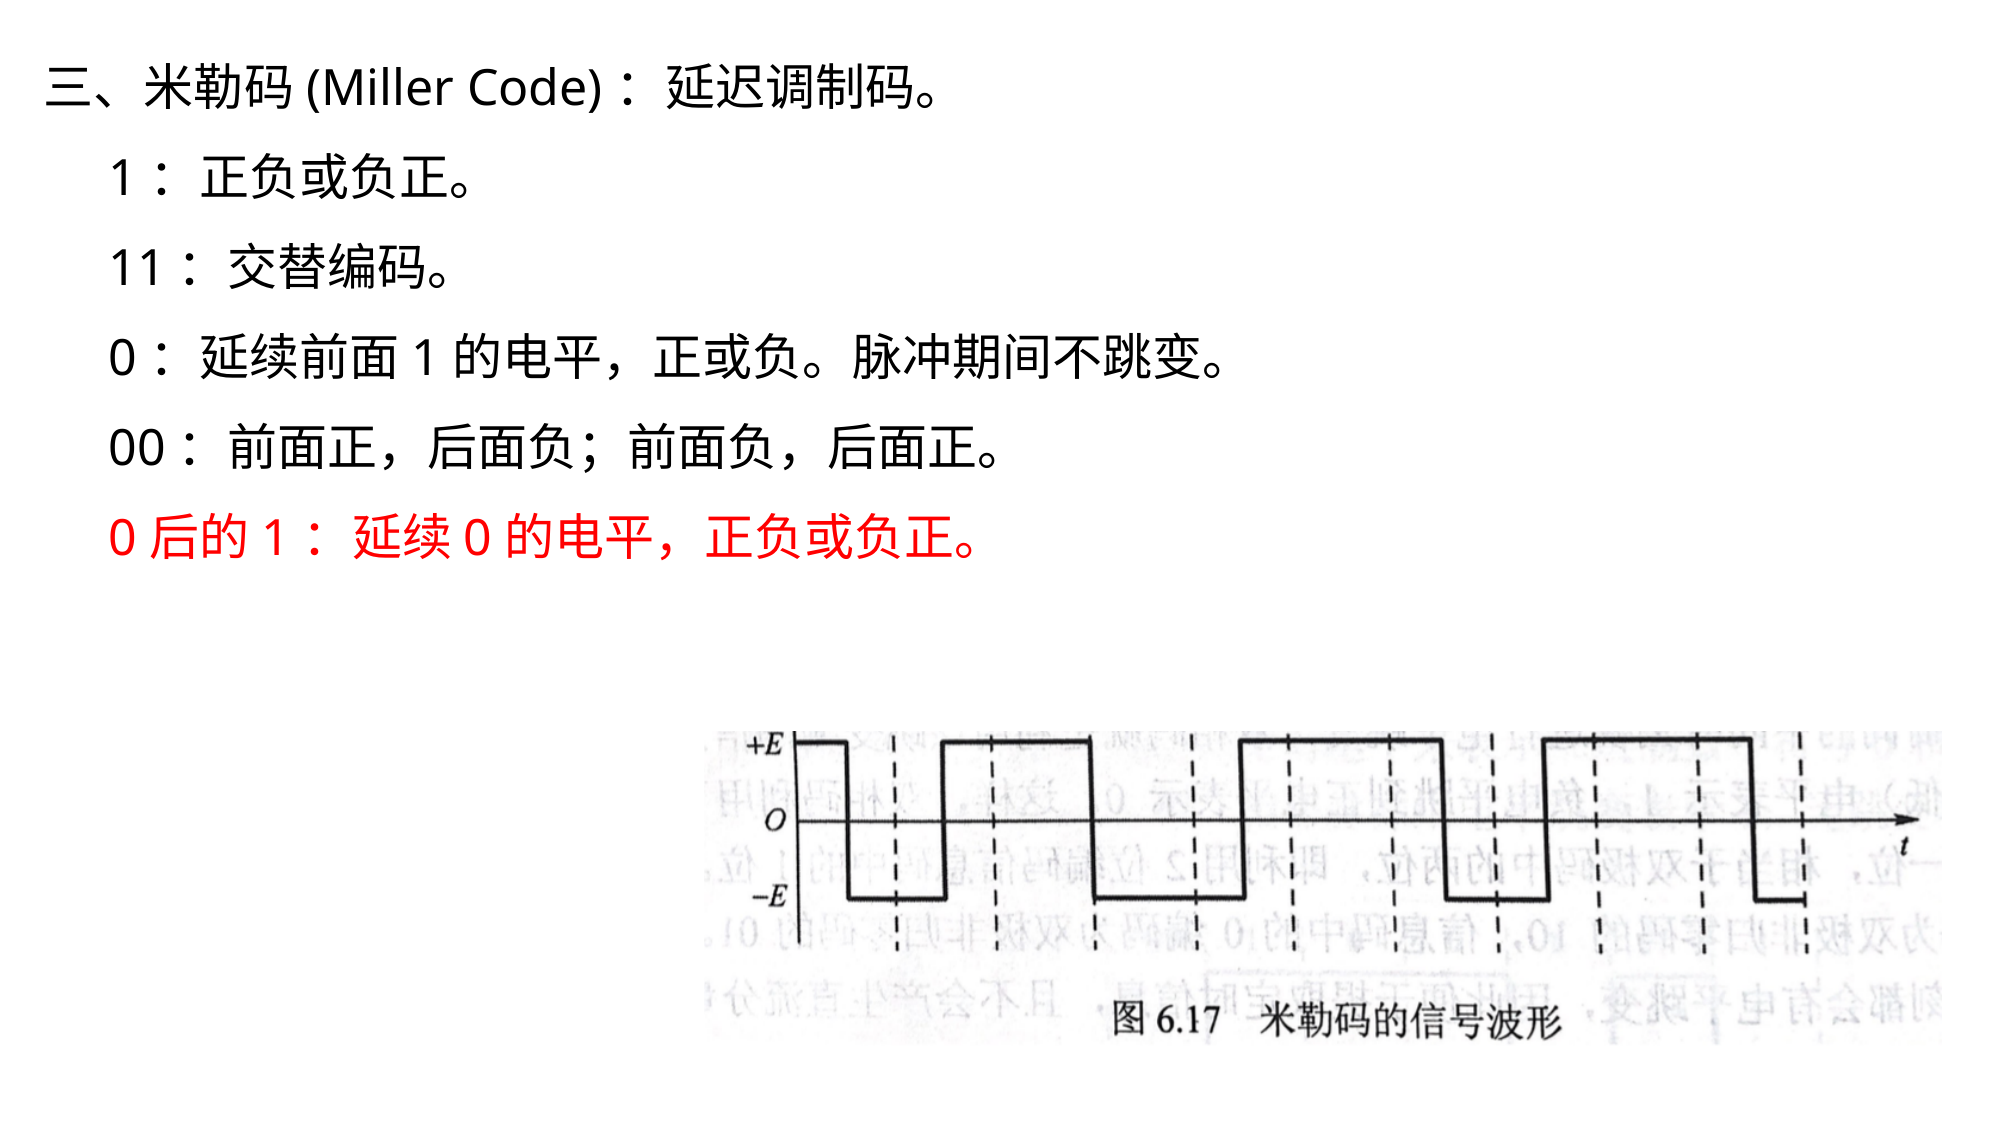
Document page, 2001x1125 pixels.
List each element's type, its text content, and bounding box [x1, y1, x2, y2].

picture [704, 731, 1942, 1059]
text_box 三、米勒码(Miller Code)：延迟调制码。 1：正负或负正。 11：交替编码。 0：延续前面1的电平，正或负。脉冲期间不跳变。 00：前面正，后面负；前面负，后面正。 0后的1：延续0的电平，正负或负正。 [29, 18, 1670, 574]
